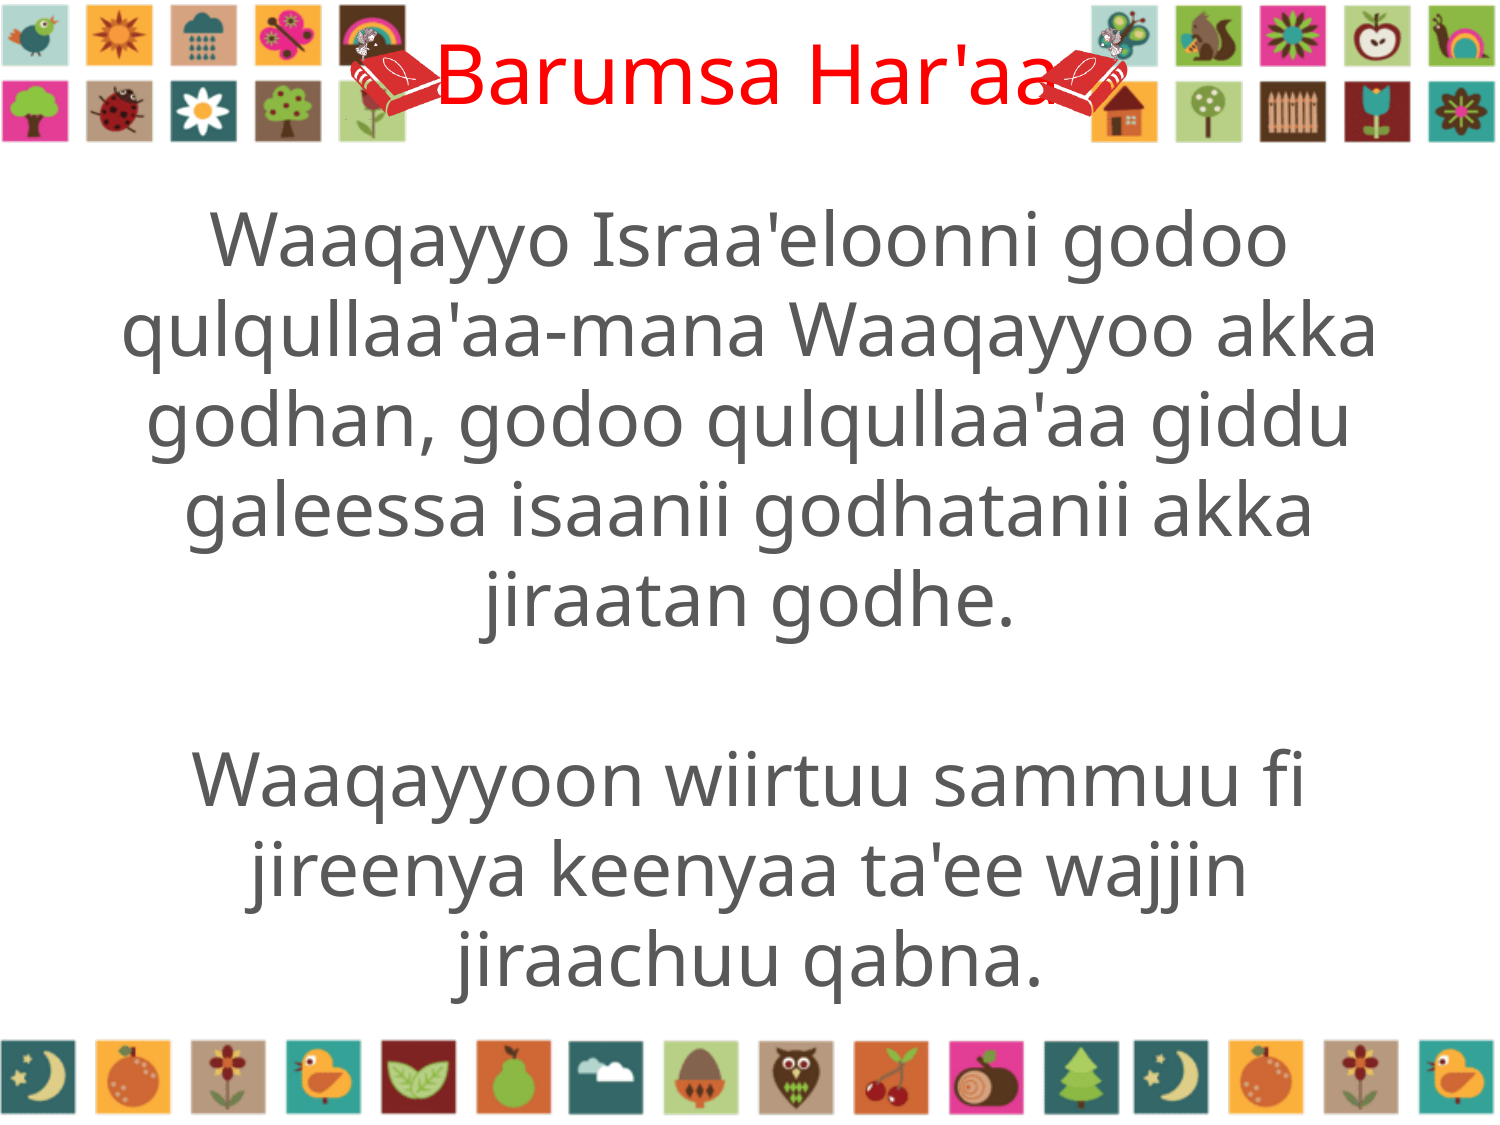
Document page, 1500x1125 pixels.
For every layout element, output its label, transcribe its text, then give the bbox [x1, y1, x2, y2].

text_box Barumsa Har'aa [425, 13, 1077, 129]
text_box Waaqayyo Israa'eloonni godoo qulqullaa'aa-mana Waaqayyoo akka godhan, godoo qulqullaa'aa giddu galeessa isaanii godhatanii akka jiraatan godhe. Waaqayyoon wiirtuu sammuu fi jireenya keenyaa ta'ee wajjin jiraachuu qabna. [76, 184, 1424, 1010]
picture [1005, 3, 1500, 150]
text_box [0, 1028, 1500, 1118]
picture [0, 3, 475, 150]
